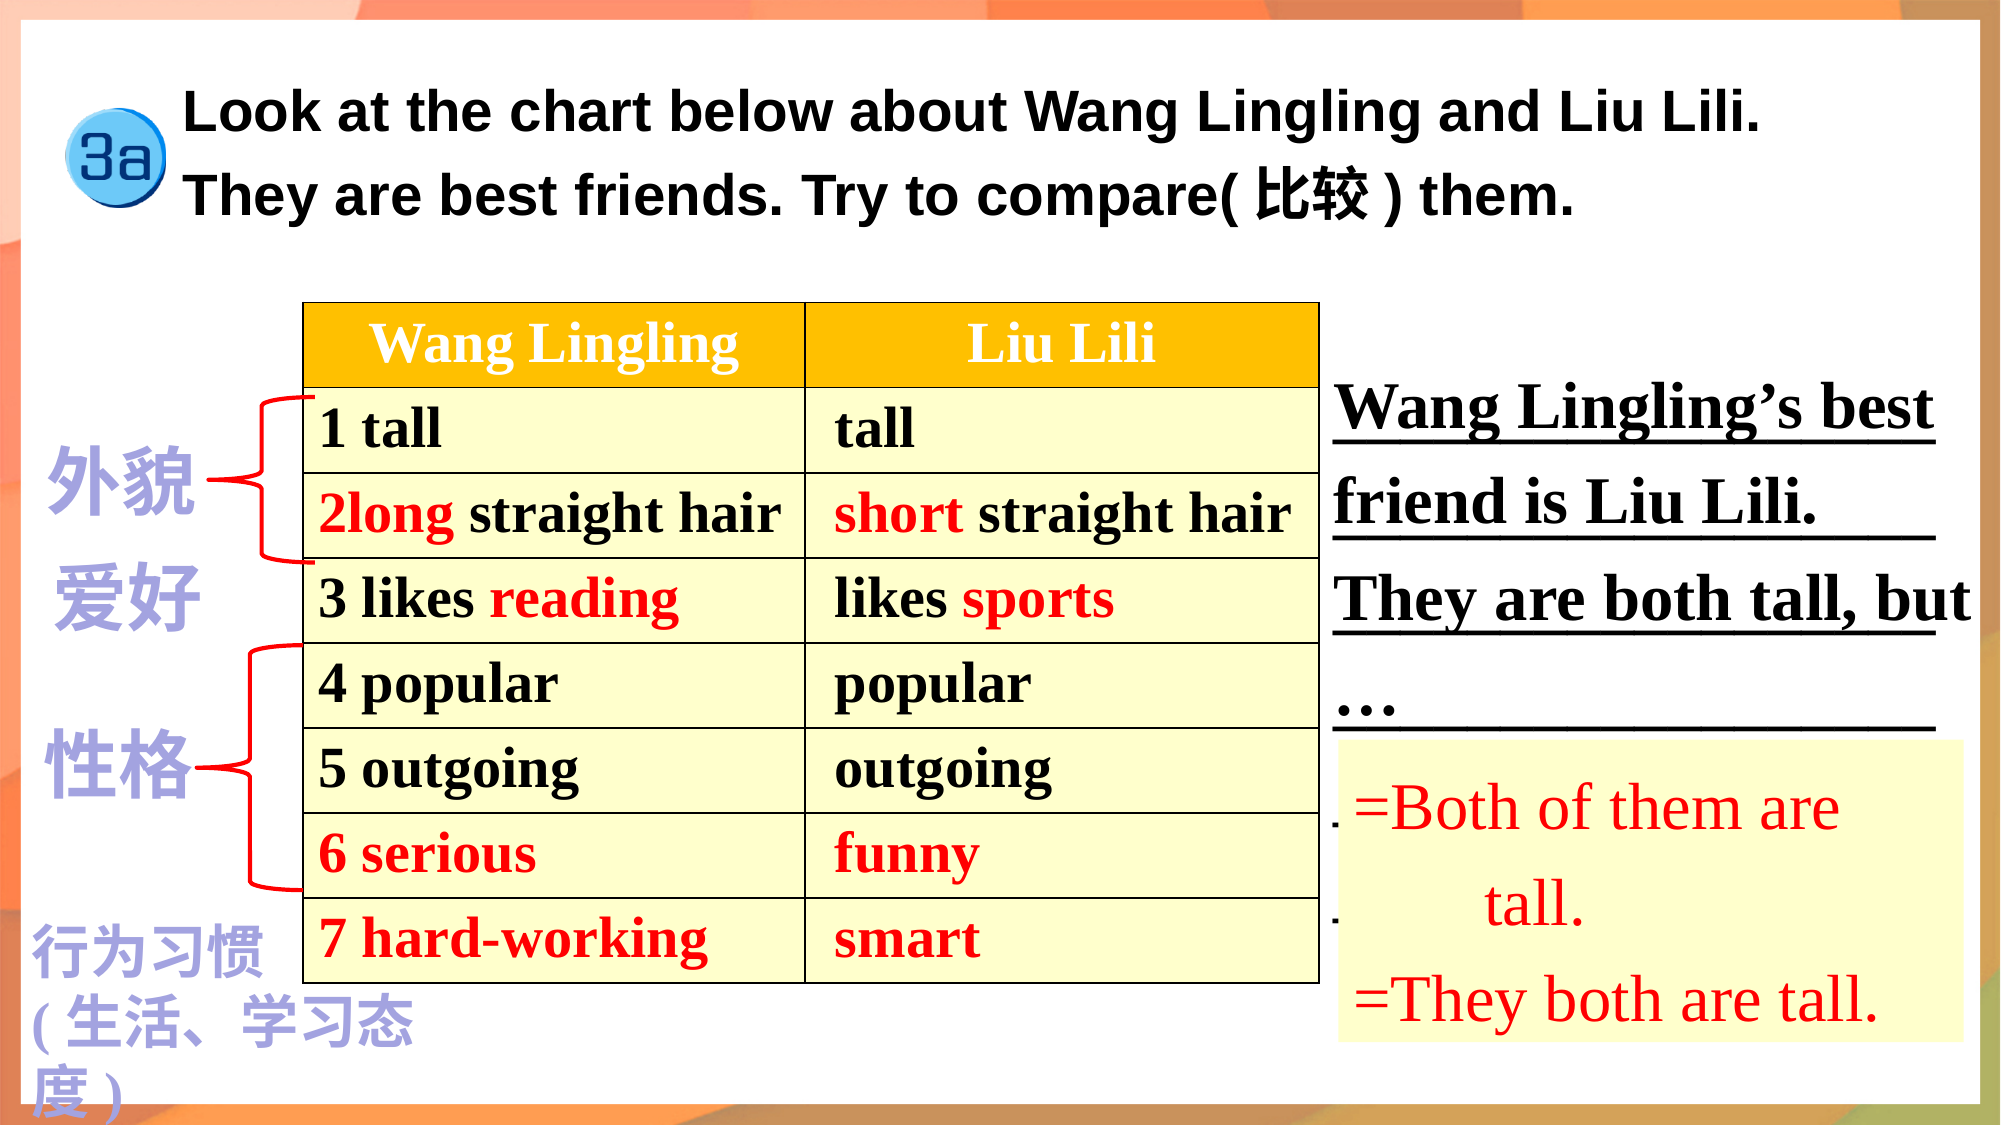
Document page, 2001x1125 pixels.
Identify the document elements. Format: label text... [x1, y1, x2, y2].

text_box Look at the chart below about Wang Lingling and Liu Lili. They are best friends. Try to compare(比较) them. [167, 0, 1966, 291]
text_box 性格 [28, 710, 208, 816]
table_cell funny [806, 814, 1318, 897]
table_header Liu Lili [806, 303, 1318, 387]
table_cell 3 likes reading [304, 559, 804, 642]
text_box =Both of them are tall. =They both are tall. [1338, 739, 1964, 1043]
table_cell 7 hard-working [304, 899, 804, 982]
table_cell smart [806, 899, 1318, 982]
table_cell 6 serious [304, 814, 804, 897]
table_cell 1 tall [304, 388, 804, 472]
text_box Wang Lingling’s best friend is Liu Lili. They are both tall, but … [1320, 338, 1994, 737]
table_header Wang Lingling [304, 303, 804, 387]
table_cell likes sports [806, 559, 1318, 642]
table_cell 5 outgoing [304, 729, 804, 812]
table_cell outgoing [806, 729, 1318, 812]
table_cell short straight hair [806, 474, 1318, 557]
text_box 行为习惯 (生活、学习态度) [17, 908, 483, 1125]
text_box [212, 394, 315, 565]
table_cell popular [806, 644, 1318, 727]
text_box [208, 643, 304, 893]
picture [0, 0, 2001, 1125]
text_box _____________________________________________________________________________________________________ [1318, 345, 1975, 936]
text_box 外貌 [31, 426, 212, 532]
table_cell 4 popular [304, 644, 804, 727]
table_cell 2long straight hair [315, 474, 804, 557]
table_cell tall [806, 388, 1318, 472]
text_box 爱好 [37, 543, 218, 648]
